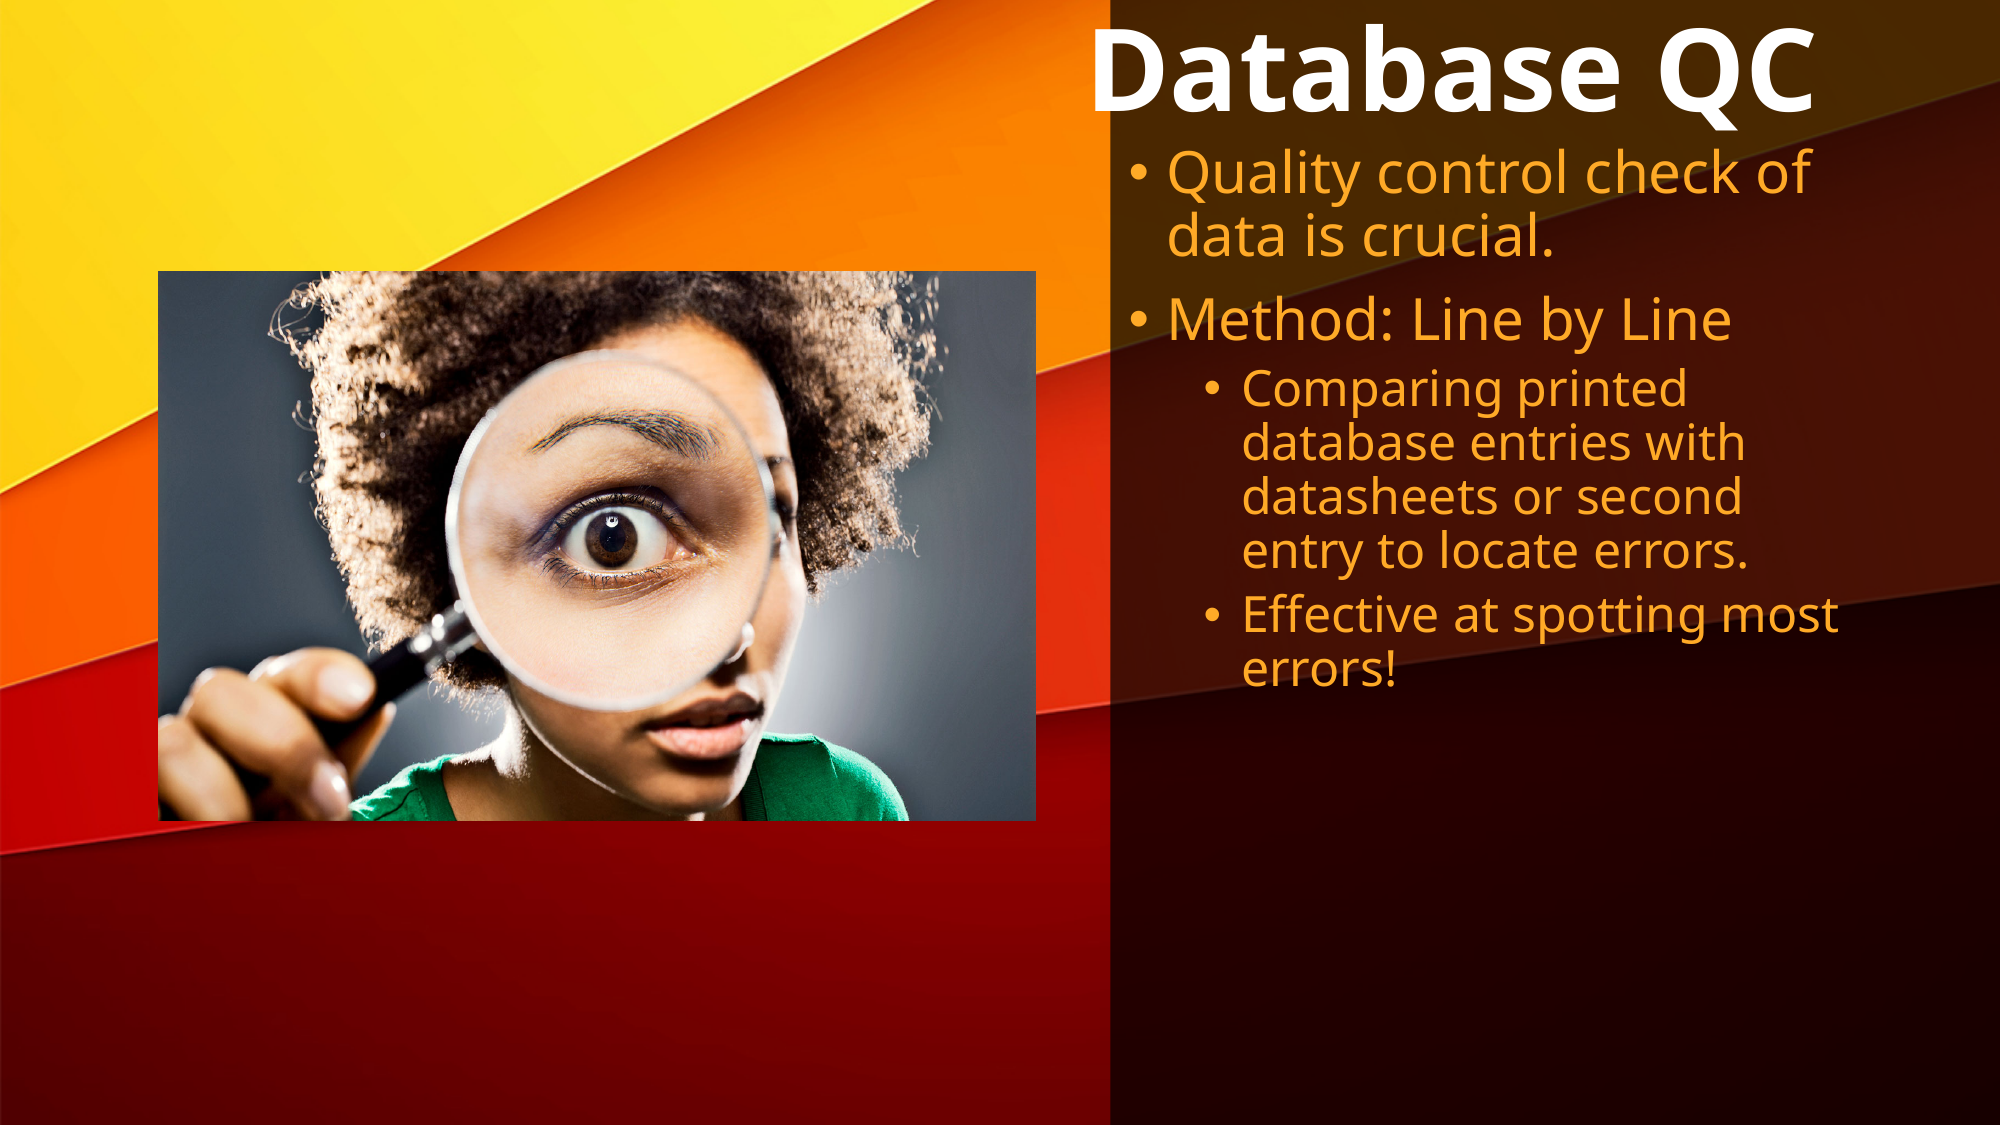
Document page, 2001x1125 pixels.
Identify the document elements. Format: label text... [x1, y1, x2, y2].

picture [0, 0, 2000, 1125]
text_box Quality control check of data is crucial. Method: Line by Line Comparing printed database entries with datasheets or second entry to locate errors. Effective at spotting most errors! [1113, 136, 1870, 651]
text_box Database QC [724, 0, 1819, 137]
